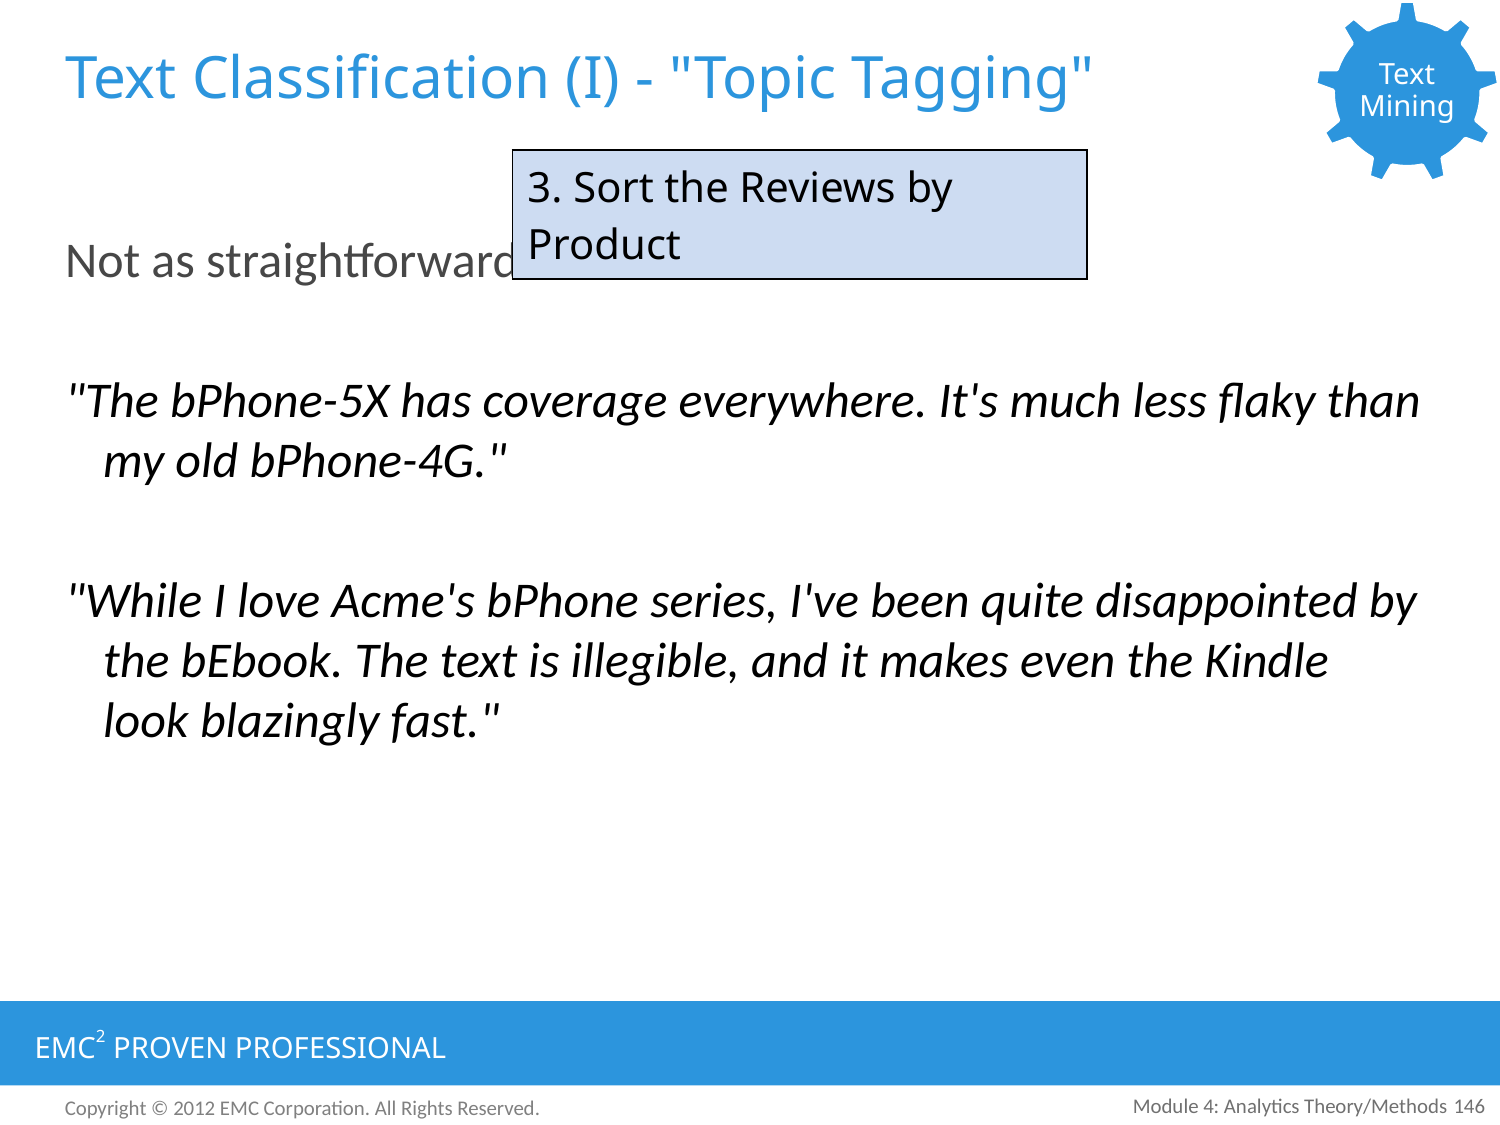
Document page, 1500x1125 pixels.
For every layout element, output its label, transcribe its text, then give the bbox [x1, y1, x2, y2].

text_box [1314, 0, 1500, 186]
slide_number 146 [1463, 1087, 1500, 1125]
table_header 3. Sort the Reviews by Product [513, 151, 1086, 278]
footer Module 4: Analytics Theory/Methods [774, 1087, 1463, 1125]
list Not as straightforward as it seems "The bPhone-5X has coverage everywhere. It's much less flaky than my old bPhone-4G." "While I love Acme's bPhone series, I've been quite disappointed by the bEbook. The text is illegible, and it makes even the Kindle look blazingly fast." [49, 149, 1438, 1001]
title Text Classification (I) - "Topic Tagging" [49, 12, 1309, 138]
